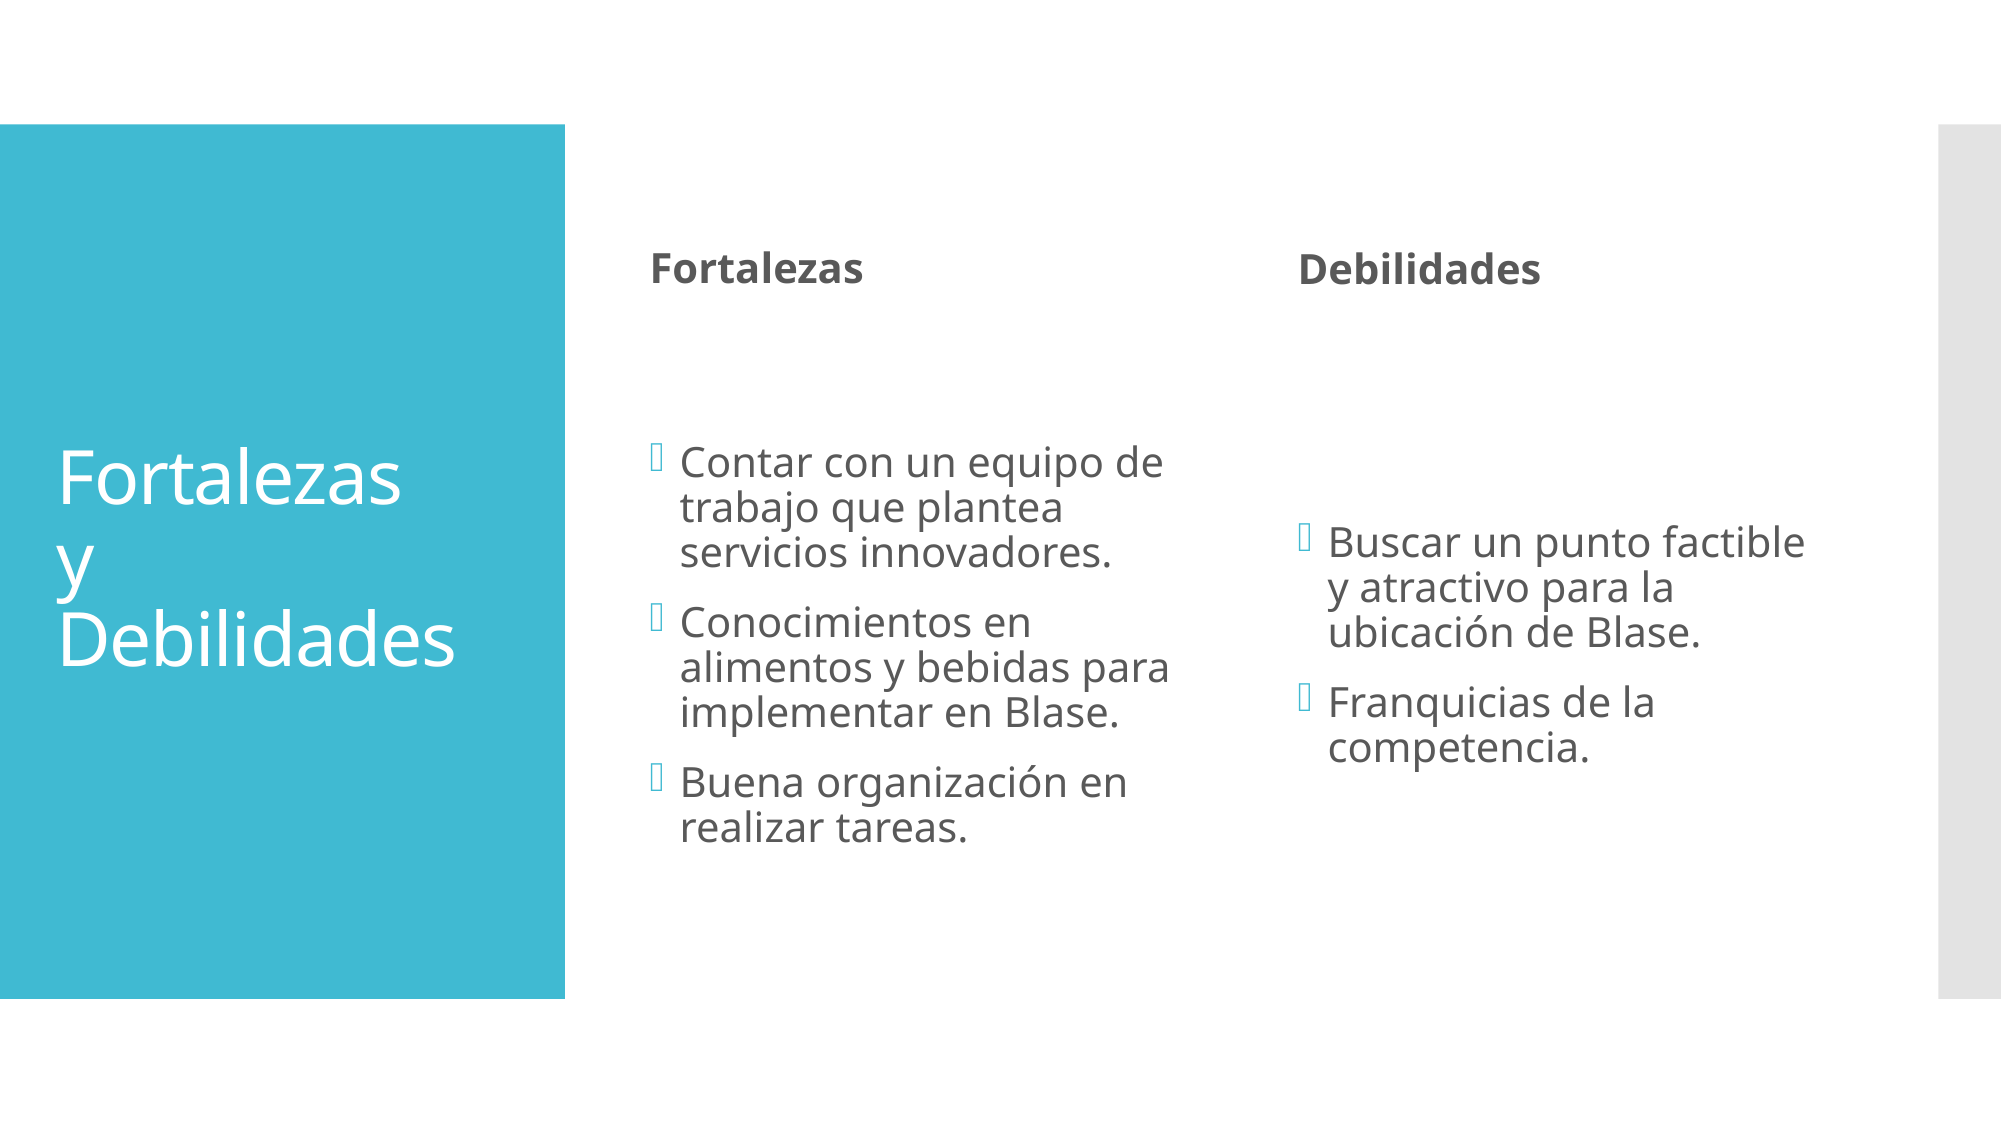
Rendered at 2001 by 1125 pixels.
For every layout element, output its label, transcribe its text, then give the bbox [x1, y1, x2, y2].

list Fortalezas [634, 167, 1205, 301]
list Contar con un equipo de trabajo que plantea servicios innovadores. Conocimientos en alimentos y bebidas para implementar en Blase. Buena organización en realizar tareas. [634, 316, 1205, 977]
title Fortalezas y Debilidades [41, 184, 525, 940]
list Buscar un punto factible y atractivo para la ubicación de Blase. Franquicias de la competencia. [1282, 316, 1853, 977]
list Debilidades [1282, 167, 1853, 302]
